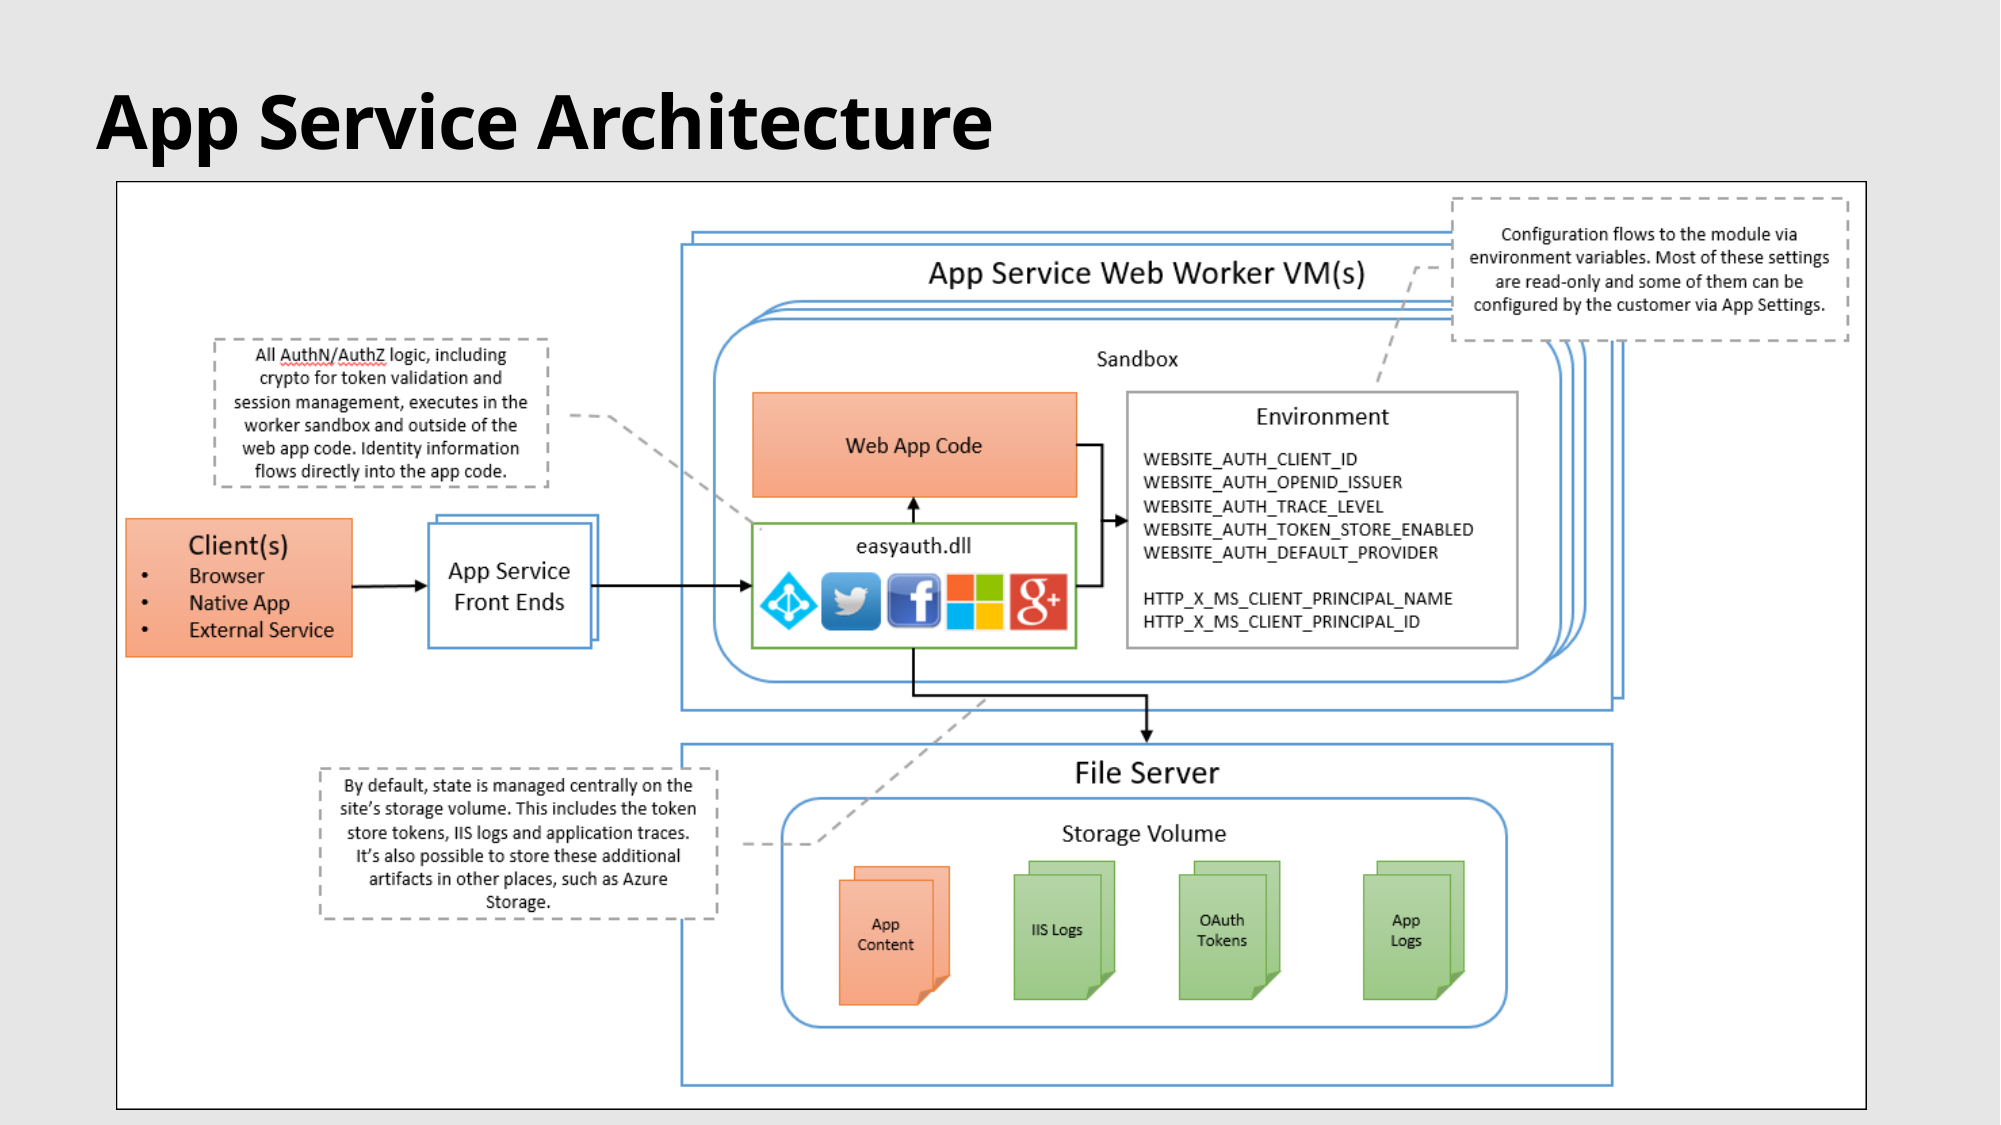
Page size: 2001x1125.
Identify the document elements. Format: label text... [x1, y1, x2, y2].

title App Service Architecture [96, 75, 1904, 166]
picture [116, 180, 1867, 1110]
